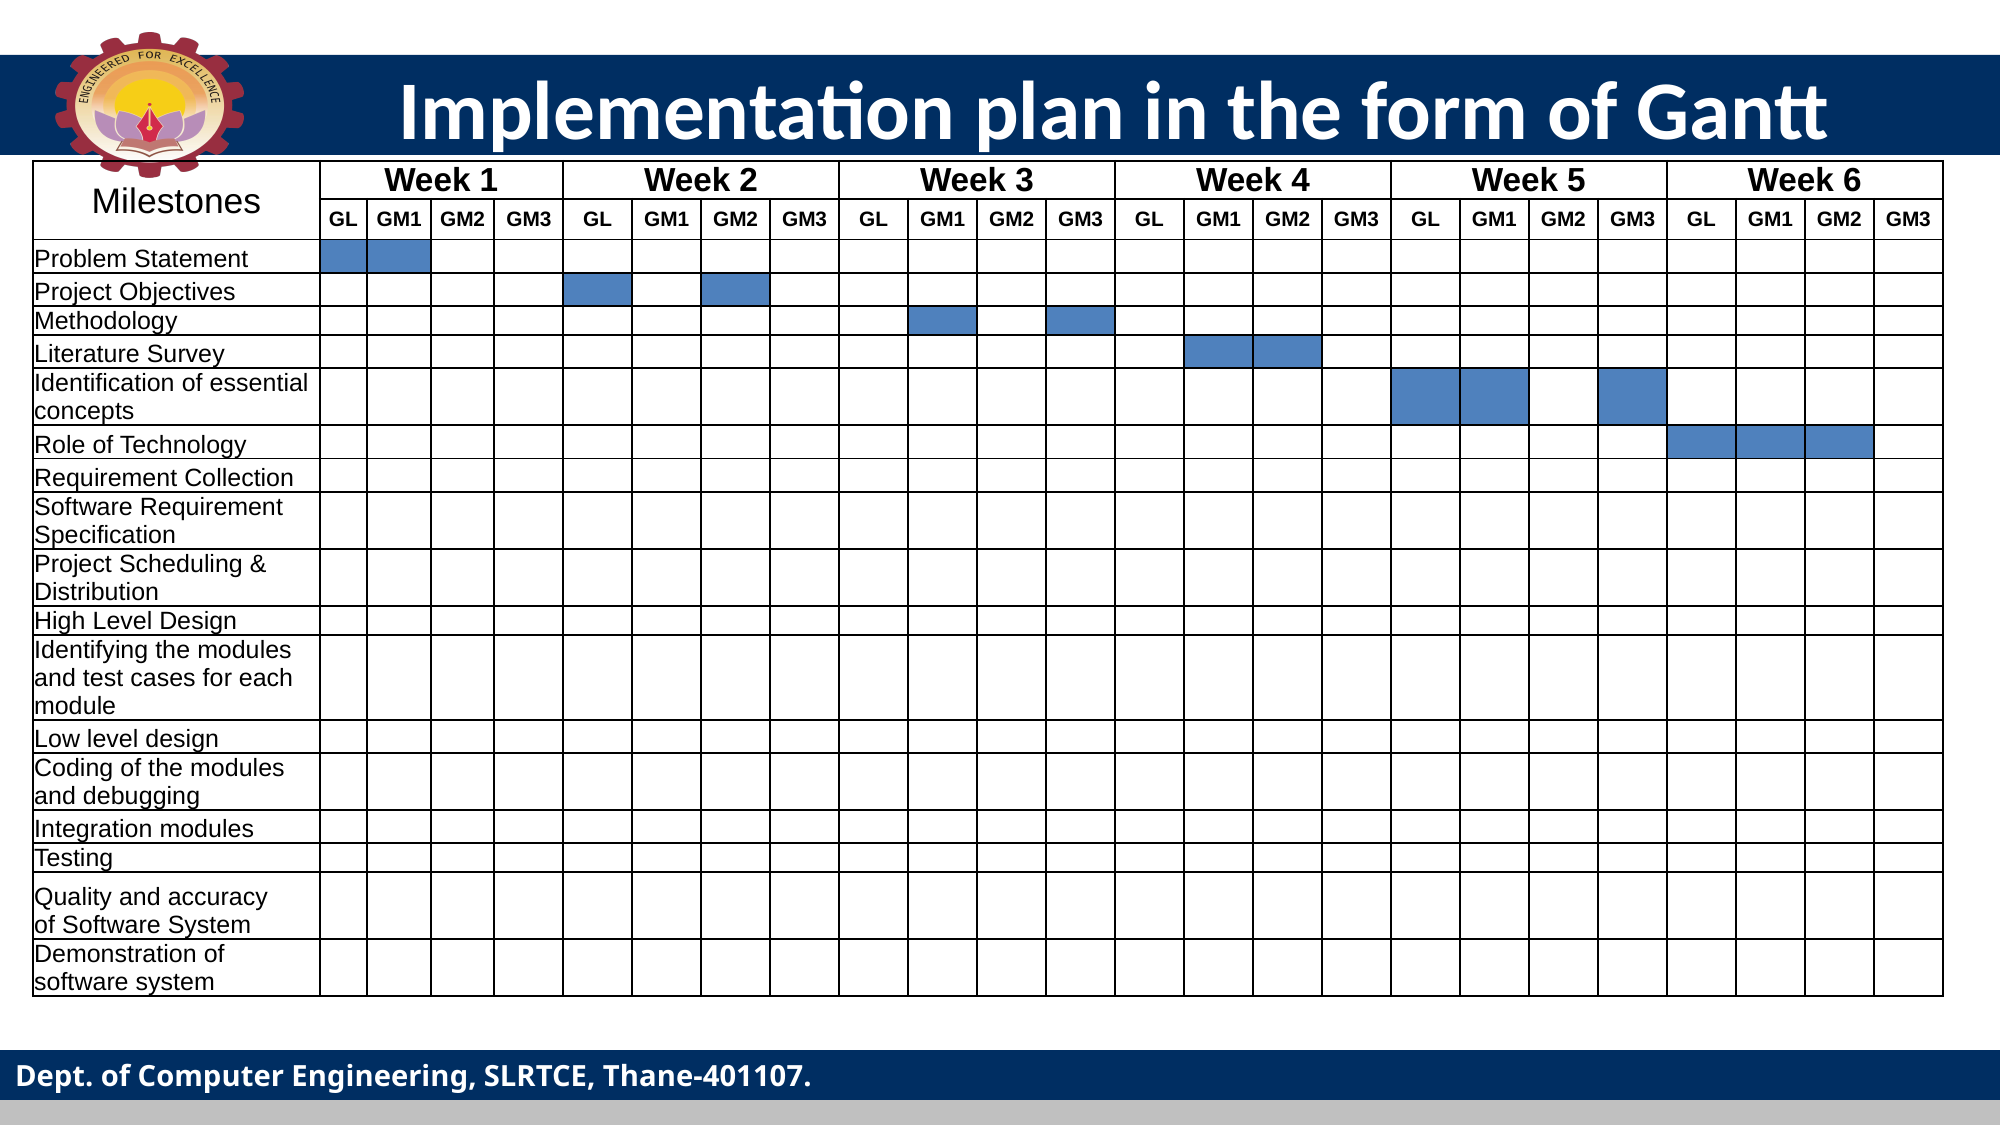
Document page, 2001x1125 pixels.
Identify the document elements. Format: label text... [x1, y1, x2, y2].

table_cell [771, 307, 838, 334]
table_cell [1668, 493, 1735, 548]
table_cell [495, 607, 562, 634]
table_cell GM1 [1461, 200, 1528, 239]
table_cell [771, 811, 838, 842]
table_cell [1668, 550, 1735, 605]
table_header Week 4 [1116, 162, 1390, 198]
table_cell GL [1392, 200, 1459, 239]
table_cell [1599, 754, 1666, 809]
table_cell [1806, 493, 1873, 548]
table_cell Testing [34, 844, 319, 871]
table_cell [1599, 844, 1666, 871]
table_cell [495, 369, 562, 424]
table_cell [1461, 426, 1528, 458]
table_cell [909, 274, 976, 305]
table_cell [840, 636, 907, 719]
table_cell GL [321, 200, 366, 239]
table_cell [1668, 636, 1735, 719]
table_cell [432, 754, 493, 809]
table_cell [321, 369, 366, 424]
table_cell [771, 274, 838, 305]
table_cell [1254, 811, 1321, 842]
table_cell Software Requirement Specification [34, 493, 319, 548]
table_cell [840, 721, 907, 752]
table_cell [321, 307, 366, 334]
table_cell [909, 336, 976, 367]
table_cell GM2 [432, 200, 493, 239]
table_cell Integration modules [34, 811, 319, 842]
table_cell [1530, 607, 1597, 634]
table_cell [1254, 754, 1321, 809]
table_cell [1116, 274, 1183, 305]
table_cell [702, 336, 769, 367]
table_cell [564, 636, 631, 719]
table_cell [321, 636, 366, 719]
table_cell [432, 550, 493, 605]
table_cell GL [1116, 200, 1183, 239]
table_cell [909, 459, 976, 491]
table_cell [1875, 550, 1942, 605]
table_cell [1323, 636, 1390, 719]
table_cell [495, 721, 562, 752]
table_cell [1599, 426, 1666, 458]
table_cell [1806, 811, 1873, 842]
table_cell [1116, 550, 1183, 605]
table_cell [1806, 459, 1873, 491]
table_cell [978, 493, 1045, 548]
table_cell [321, 274, 366, 305]
table_cell [771, 336, 838, 367]
table_cell High Level Design [34, 607, 319, 634]
table_cell [1116, 426, 1183, 458]
table_cell [1047, 636, 1114, 719]
table_cell [1875, 873, 1942, 938]
table_cell [1599, 550, 1666, 605]
table_cell [1806, 636, 1873, 719]
table_cell [633, 811, 700, 842]
table_cell [702, 940, 769, 995]
table_cell [1323, 459, 1390, 491]
table_cell [368, 940, 430, 995]
table_cell [771, 493, 838, 548]
table_cell [1668, 940, 1735, 995]
table_cell [1254, 550, 1321, 605]
table_cell [1047, 426, 1114, 458]
table_cell [495, 426, 562, 458]
table_cell [1392, 873, 1459, 938]
table_header Week 6 [1668, 162, 1942, 198]
table_cell [1392, 550, 1459, 605]
table_cell [909, 307, 976, 334]
table_cell [1392, 940, 1459, 995]
table_cell [1461, 336, 1528, 367]
table_cell [1668, 426, 1735, 458]
table_cell [978, 754, 1045, 809]
table_cell [1047, 459, 1114, 491]
table_cell [1047, 940, 1114, 995]
table_cell [1116, 873, 1183, 938]
table_cell [840, 550, 907, 605]
table_cell [368, 307, 430, 334]
table_cell [1116, 493, 1183, 548]
table_cell [978, 307, 1045, 334]
table_cell GL [840, 200, 907, 239]
table_cell Low level design [34, 721, 319, 752]
table_cell [1461, 940, 1528, 995]
table_cell [909, 754, 976, 809]
table_cell Coding of the modules and debugging [34, 754, 319, 809]
table_cell [1254, 493, 1321, 548]
table_cell [1875, 369, 1942, 424]
table_cell [495, 844, 562, 871]
table_cell [771, 721, 838, 752]
table_cell [1530, 550, 1597, 605]
table_cell [1461, 636, 1528, 719]
table_cell [368, 426, 430, 458]
table_cell [1806, 754, 1873, 809]
table_cell [432, 307, 493, 334]
table_cell [1185, 636, 1252, 719]
table_cell [633, 369, 700, 424]
table_cell [633, 274, 700, 305]
table_cell [840, 426, 907, 458]
table_cell [1599, 240, 1666, 272]
table_cell [978, 811, 1045, 842]
table_cell [1599, 636, 1666, 719]
table_cell [1668, 811, 1735, 842]
table_cell [1116, 240, 1183, 272]
table_cell [368, 607, 430, 634]
table_cell [1185, 459, 1252, 491]
table_cell [1323, 607, 1390, 634]
table_cell [1806, 336, 1873, 367]
table_cell [1461, 607, 1528, 634]
table_cell [1254, 940, 1321, 995]
table_cell [702, 307, 769, 334]
table_cell [1323, 550, 1390, 605]
table_cell [564, 550, 631, 605]
table_cell [564, 811, 631, 842]
table_cell [909, 493, 976, 548]
table_cell [1806, 721, 1873, 752]
table_cell [368, 721, 430, 752]
table_cell [1047, 307, 1114, 334]
table_cell [564, 844, 631, 871]
table_cell [495, 493, 562, 548]
table_cell [633, 873, 700, 938]
table_cell [1047, 811, 1114, 842]
table_cell [1599, 459, 1666, 491]
table_cell [771, 844, 838, 871]
table_cell [840, 607, 907, 634]
table_cell [633, 240, 700, 272]
table_cell [368, 873, 430, 938]
table_cell [1116, 844, 1183, 871]
table_cell [1461, 493, 1528, 548]
table_cell [1461, 811, 1528, 842]
table_cell [1530, 459, 1597, 491]
table_cell [702, 550, 769, 605]
table_cell [321, 493, 366, 548]
table_cell [321, 426, 366, 458]
table_cell [1461, 721, 1528, 752]
table_cell Problem Statement [34, 240, 319, 272]
table_cell [1392, 844, 1459, 871]
table_cell [1185, 721, 1252, 752]
table_cell [1185, 754, 1252, 809]
table_cell [1599, 336, 1666, 367]
table_cell [1254, 426, 1321, 458]
table_cell GM1 [633, 200, 700, 239]
table_cell [1461, 274, 1528, 305]
table_cell [1323, 336, 1390, 367]
table_cell [978, 721, 1045, 752]
table_cell [909, 811, 976, 842]
table_cell [633, 307, 700, 334]
table_cell [1461, 844, 1528, 871]
table_cell [1185, 307, 1252, 334]
table_cell [1599, 307, 1666, 334]
table_cell [368, 844, 430, 871]
table_cell [1047, 721, 1114, 752]
table_cell [1185, 274, 1252, 305]
table_cell [771, 550, 838, 605]
table_cell [1254, 240, 1321, 272]
table_cell [1668, 721, 1735, 752]
table_cell [633, 336, 700, 367]
table_cell [432, 369, 493, 424]
table_cell [432, 240, 493, 272]
table_cell [1737, 274, 1804, 305]
table_cell [1392, 607, 1459, 634]
table_cell [564, 873, 631, 938]
table_cell [1047, 369, 1114, 424]
table_cell [1875, 240, 1942, 272]
table_cell [368, 636, 430, 719]
table_cell [840, 274, 907, 305]
table_cell [495, 240, 562, 272]
table_cell [495, 940, 562, 995]
table_cell [1116, 636, 1183, 719]
table_cell [702, 636, 769, 719]
table_cell [1392, 336, 1459, 367]
table_cell Requirement Collection [34, 459, 319, 491]
table_cell [702, 607, 769, 634]
table_cell [978, 607, 1045, 634]
table_cell [1530, 336, 1597, 367]
table_cell [1875, 307, 1942, 334]
table_cell [495, 873, 562, 938]
table_cell [909, 369, 976, 424]
table_cell [1530, 636, 1597, 719]
table_cell [771, 426, 838, 458]
table_cell [909, 721, 976, 752]
table_cell [321, 873, 366, 938]
table_cell [1737, 811, 1804, 842]
table_cell GM2 [702, 200, 769, 239]
table_cell [1185, 811, 1252, 842]
table_cell [771, 240, 838, 272]
table_cell [1530, 493, 1597, 548]
table_cell [321, 240, 366, 272]
table_cell [1599, 811, 1666, 842]
table_cell [909, 550, 976, 605]
table_cell [978, 940, 1045, 995]
table_cell GM1 [368, 200, 430, 239]
table_cell [432, 721, 493, 752]
table_cell [1875, 811, 1942, 842]
table_cell [1530, 844, 1597, 871]
table_cell [1323, 426, 1390, 458]
table_cell [1323, 873, 1390, 938]
table_cell [321, 336, 366, 367]
table_cell [495, 307, 562, 334]
table_cell [1047, 274, 1114, 305]
table_cell [1254, 607, 1321, 634]
table_cell [1047, 844, 1114, 871]
table_cell [432, 636, 493, 719]
table_cell [840, 493, 907, 548]
table_cell [495, 550, 562, 605]
table_cell GM2 [1530, 200, 1597, 239]
table_cell [1875, 607, 1942, 634]
table_cell [368, 336, 430, 367]
table_header Week 3 [840, 162, 1114, 198]
table_cell [564, 336, 631, 367]
table_cell [1185, 550, 1252, 605]
table_cell [771, 459, 838, 491]
table_cell Role of Technology [34, 426, 319, 458]
table_cell [1254, 307, 1321, 334]
table_cell [702, 369, 769, 424]
table_cell [1323, 493, 1390, 548]
table_cell [1323, 844, 1390, 871]
table_cell [1668, 844, 1735, 871]
table_cell [1806, 550, 1873, 605]
table_cell [702, 721, 769, 752]
table_cell [1737, 493, 1804, 548]
table_cell [978, 873, 1045, 938]
table_cell GM1 [909, 200, 976, 239]
table_cell [564, 240, 631, 272]
table_cell [1737, 336, 1804, 367]
table_cell [1599, 369, 1666, 424]
table_cell [978, 844, 1045, 871]
table_cell [495, 459, 562, 491]
table_cell [1323, 721, 1390, 752]
table_cell [1323, 240, 1390, 272]
table_cell [1116, 940, 1183, 995]
table_cell GM3 [495, 200, 562, 239]
table_cell [909, 636, 976, 719]
table_cell [1254, 636, 1321, 719]
table_cell [432, 940, 493, 995]
table_cell [702, 240, 769, 272]
table_cell [1806, 426, 1873, 458]
table_cell [1392, 426, 1459, 458]
table_cell [1668, 754, 1735, 809]
table_cell [1737, 550, 1804, 605]
table_cell [633, 940, 700, 995]
table_cell [702, 873, 769, 938]
table_cell [633, 754, 700, 809]
table_cell [1323, 369, 1390, 424]
table_cell [978, 426, 1045, 458]
table_header Week 1 [321, 162, 562, 198]
table_cell [840, 459, 907, 491]
table_cell [1530, 811, 1597, 842]
table_cell [321, 811, 366, 842]
table_cell [1185, 940, 1252, 995]
table_cell [1806, 307, 1873, 334]
table_cell [978, 240, 1045, 272]
table_cell [1806, 940, 1873, 995]
table_cell GM1 [1185, 200, 1252, 239]
table_cell [1530, 307, 1597, 334]
table_cell Literature Survey [34, 336, 319, 367]
table_cell [1737, 426, 1804, 458]
table_cell [1875, 721, 1942, 752]
table_cell [1737, 607, 1804, 634]
table_cell [1668, 240, 1735, 272]
table_cell [564, 721, 631, 752]
table_cell [1461, 459, 1528, 491]
table_cell [368, 240, 430, 272]
table_cell [1392, 459, 1459, 491]
table_cell [1116, 336, 1183, 367]
table_cell [1254, 274, 1321, 305]
table_cell [1530, 754, 1597, 809]
table_cell [909, 940, 976, 995]
table_cell [633, 636, 700, 719]
table_cell [564, 940, 631, 995]
table_cell [495, 754, 562, 809]
table_cell [321, 550, 366, 605]
table_cell [771, 940, 838, 995]
table_cell [495, 636, 562, 719]
table_cell [1392, 307, 1459, 334]
table_cell [840, 336, 907, 367]
table_cell [1530, 721, 1597, 752]
table_cell [1668, 607, 1735, 634]
table_cell [1806, 873, 1873, 938]
table_cell [564, 607, 631, 634]
table_cell [1461, 240, 1528, 272]
table_cell [368, 369, 430, 424]
table_cell [368, 754, 430, 809]
table_cell [1116, 811, 1183, 842]
table_cell [1116, 459, 1183, 491]
table_cell [564, 274, 631, 305]
table_cell [1737, 307, 1804, 334]
table_cell [1461, 754, 1528, 809]
table_cell [1461, 873, 1528, 938]
table_cell [321, 844, 366, 871]
table_cell GM3 [1599, 200, 1666, 239]
table_cell Identification of essential concepts [34, 369, 319, 424]
table_cell [564, 369, 631, 424]
table_cell Methodology [34, 307, 319, 334]
table_cell GM3 [771, 200, 838, 239]
title Implementation plan in the form of Gantt [383, 12, 1967, 200]
table_cell GL [564, 200, 631, 239]
table_cell [1737, 754, 1804, 809]
table_cell [495, 336, 562, 367]
table_cell [1392, 369, 1459, 424]
table_cell Project Objectives [34, 274, 319, 305]
table_cell [840, 240, 907, 272]
table_cell [495, 811, 562, 842]
table_cell [1461, 369, 1528, 424]
table_cell [702, 844, 769, 871]
table_cell [1875, 754, 1942, 809]
table_cell [633, 844, 700, 871]
table_cell [564, 426, 631, 458]
table_cell GM3 [1047, 200, 1114, 239]
table_cell [1599, 721, 1666, 752]
table_cell [321, 721, 366, 752]
table_cell [1668, 307, 1735, 334]
table_cell [368, 493, 430, 548]
table_cell [771, 607, 838, 634]
table_cell [1806, 240, 1873, 272]
table_cell [1530, 426, 1597, 458]
table_cell [840, 844, 907, 871]
table_cell [1185, 607, 1252, 634]
picture [55, 32, 244, 160]
table_cell [1116, 754, 1183, 809]
table_cell [432, 873, 493, 938]
table_cell GM2 [1806, 200, 1873, 239]
table_cell [909, 240, 976, 272]
table_cell [1185, 844, 1252, 871]
table_cell [368, 459, 430, 491]
table_cell [1530, 940, 1597, 995]
table_cell Project Scheduling & Distribution [34, 550, 319, 605]
table_cell [633, 459, 700, 491]
table_cell [702, 274, 769, 305]
table_cell [432, 844, 493, 871]
table_cell [771, 369, 838, 424]
table_cell [1323, 307, 1390, 334]
table_cell [840, 873, 907, 938]
table_cell [1254, 873, 1321, 938]
table_cell [771, 636, 838, 719]
table_cell [1806, 369, 1873, 424]
table_cell Demonstration of software system [34, 940, 319, 995]
table_cell GM2 [978, 200, 1045, 239]
table_cell [1668, 274, 1735, 305]
table_cell Quality and accuracy of Software System [34, 873, 319, 938]
table_cell GM1 [1737, 200, 1804, 239]
table_cell [702, 459, 769, 491]
table_cell [1875, 493, 1942, 548]
table_cell [909, 844, 976, 871]
table_cell [1047, 336, 1114, 367]
table_cell [1047, 493, 1114, 548]
table_cell [1875, 844, 1942, 871]
table_cell [321, 459, 366, 491]
table_cell [1737, 940, 1804, 995]
table_cell [1668, 459, 1735, 491]
table_cell [771, 754, 838, 809]
table_cell [702, 754, 769, 809]
table_header Milestones [34, 162, 319, 239]
table_cell [702, 811, 769, 842]
table_cell [432, 336, 493, 367]
table_cell [368, 274, 430, 305]
table_cell [1323, 811, 1390, 842]
table_cell [702, 426, 769, 458]
table_cell Identifying the modules and test cases for each module [34, 636, 319, 719]
table_cell [432, 426, 493, 458]
table_cell GM3 [1875, 200, 1942, 239]
table_cell [1047, 550, 1114, 605]
table_cell [633, 607, 700, 634]
table_cell [1806, 274, 1873, 305]
table_cell [1668, 369, 1735, 424]
table_cell [1599, 873, 1666, 938]
table_cell [432, 493, 493, 548]
table_cell [633, 550, 700, 605]
table_cell [321, 940, 366, 995]
table_cell [1875, 459, 1942, 491]
table_cell [1116, 307, 1183, 334]
table_cell [978, 369, 1045, 424]
table_cell [1599, 274, 1666, 305]
table_cell [840, 940, 907, 995]
table_cell [1047, 873, 1114, 938]
table_cell [1530, 873, 1597, 938]
table_cell [1185, 240, 1252, 272]
table_cell [1392, 721, 1459, 752]
table_cell [432, 811, 493, 842]
table_cell [1116, 721, 1183, 752]
table_cell [564, 307, 631, 334]
table_cell GM3 [1323, 200, 1390, 239]
table_cell [1392, 754, 1459, 809]
table_cell [1392, 493, 1459, 548]
table_cell GL [1668, 200, 1735, 239]
table_cell [1875, 336, 1942, 367]
table_cell [1392, 274, 1459, 305]
table_cell [1668, 873, 1735, 938]
table_cell [1875, 636, 1942, 719]
table_cell [978, 636, 1045, 719]
table_cell [702, 493, 769, 548]
table_cell [771, 873, 838, 938]
table_cell [1806, 607, 1873, 634]
table_cell [633, 721, 700, 752]
table_cell [840, 307, 907, 334]
table_cell [978, 274, 1045, 305]
table_cell [978, 459, 1045, 491]
table_cell [1047, 754, 1114, 809]
table_cell [1392, 636, 1459, 719]
table_cell [1737, 873, 1804, 938]
table_cell [1116, 369, 1183, 424]
table_cell [1323, 940, 1390, 995]
table_cell [321, 754, 366, 809]
table_cell [1323, 274, 1390, 305]
table_cell [1461, 307, 1528, 334]
table_cell [1392, 811, 1459, 842]
table_cell [432, 459, 493, 491]
table_cell [1185, 336, 1252, 367]
table_cell [840, 754, 907, 809]
table_cell [368, 550, 430, 605]
table_cell [1737, 721, 1804, 752]
table_cell [978, 336, 1045, 367]
table_cell [432, 274, 493, 305]
table_cell [1185, 873, 1252, 938]
table_cell [1254, 721, 1321, 752]
table_cell [1599, 607, 1666, 634]
table_cell [1668, 336, 1735, 367]
table_cell [1047, 607, 1114, 634]
table_cell [1185, 426, 1252, 458]
table_cell [1254, 844, 1321, 871]
table_cell [1875, 274, 1942, 305]
table_cell [1737, 240, 1804, 272]
table_cell [432, 607, 493, 634]
table_cell [1461, 550, 1528, 605]
table_cell [1875, 426, 1942, 458]
table_cell [909, 426, 976, 458]
table_cell [321, 607, 366, 634]
table_cell [1530, 369, 1597, 424]
table_cell [1599, 493, 1666, 548]
table_cell [1254, 459, 1321, 491]
table_cell [1737, 844, 1804, 871]
table_cell GM2 [1254, 200, 1321, 239]
table_cell [1737, 459, 1804, 491]
table_cell [1185, 369, 1252, 424]
table_cell [1323, 754, 1390, 809]
table_cell [495, 274, 562, 305]
table_cell [1737, 369, 1804, 424]
table_cell [564, 459, 631, 491]
table_cell [564, 754, 631, 809]
table_cell [840, 811, 907, 842]
table_cell [909, 873, 976, 938]
table_cell [564, 493, 631, 548]
table_cell [368, 811, 430, 842]
table_cell [1530, 274, 1597, 305]
table_cell [1185, 493, 1252, 548]
table_cell [1806, 844, 1873, 871]
table_cell [840, 369, 907, 424]
table_cell [1737, 636, 1804, 719]
table_header Week 5 [1392, 162, 1666, 198]
table_cell [909, 607, 976, 634]
table_cell [1875, 940, 1942, 995]
table_cell [1047, 240, 1114, 272]
table_cell [1254, 336, 1321, 367]
table_cell [1116, 607, 1183, 634]
table_cell [633, 426, 700, 458]
table_cell [1392, 240, 1459, 272]
table_cell [1599, 940, 1666, 995]
table_cell [1254, 369, 1321, 424]
table_cell [1530, 240, 1597, 272]
table_cell [978, 550, 1045, 605]
table_cell [633, 493, 700, 548]
table_header Week 2 [564, 162, 838, 198]
